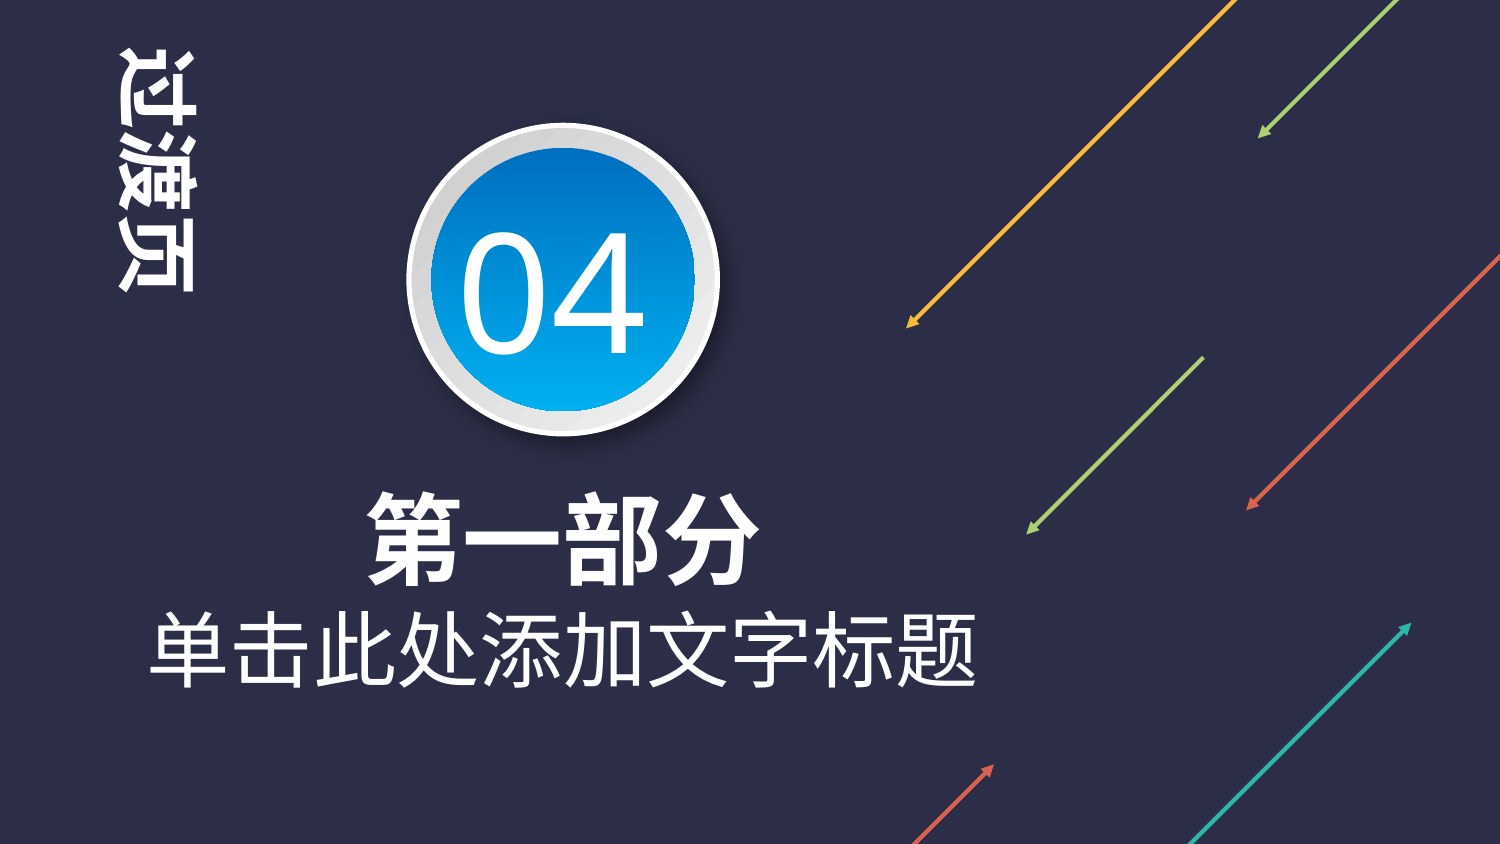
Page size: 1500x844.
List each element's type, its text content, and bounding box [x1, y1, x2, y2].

text_box 过渡页 [86, 32, 218, 300]
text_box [905, 0, 1383, 329]
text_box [1257, 0, 1436, 139]
text_box 第一部分 单击此处添加文字标题 [132, 470, 995, 706]
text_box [1245, 185, 1500, 511]
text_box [408, 125, 718, 435]
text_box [867, 764, 995, 844]
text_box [1025, 357, 1204, 535]
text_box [1139, 622, 1412, 844]
